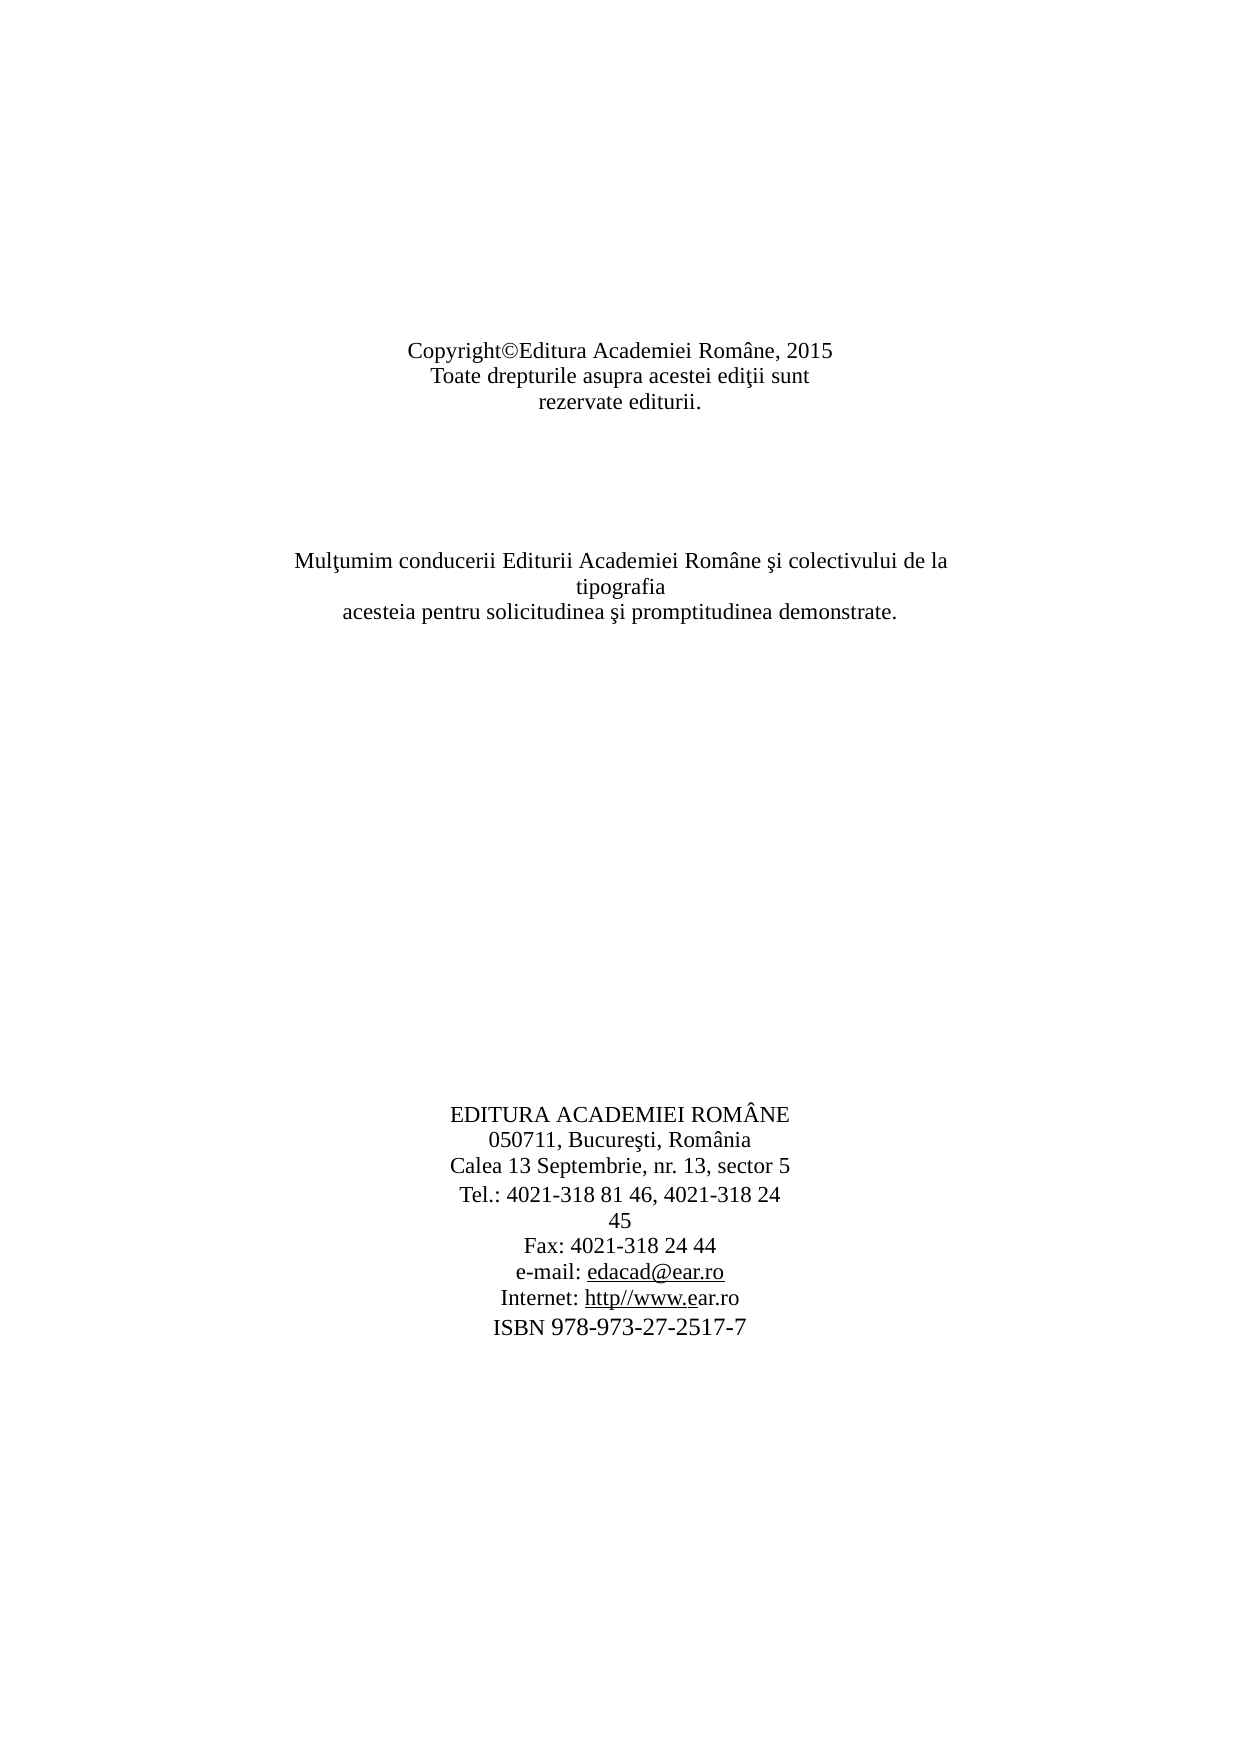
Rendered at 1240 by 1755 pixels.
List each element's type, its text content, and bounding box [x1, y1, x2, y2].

text_box Copyright©Editura Academiei Române, 2015 Toate drepturile asupra acestei ediţii sunt rezervate editurii. [345, 337, 897, 391]
text_box EDITURA ACADEMIEI ROMÂNE 050711, Bucureşti, România Calea 13 Septembrie, nr. 13, sector 5 Tel.: 4021-318 81 46, 4021-318 24 45 Fax: 4021-318 24 44 e-mail: edacad@ear.ro Internet: http//www.ear.ro [442, 1101, 799, 1287]
text_box Mulţumim conducerii Editurii Academiei Române şi colectivului de la tipografia acesteia pentru solicitudinea şi promptitudinea demonstrate. [246, 548, 996, 602]
text_box ISBN 978-973-27-2517-7 [491, 1312, 753, 1342]
